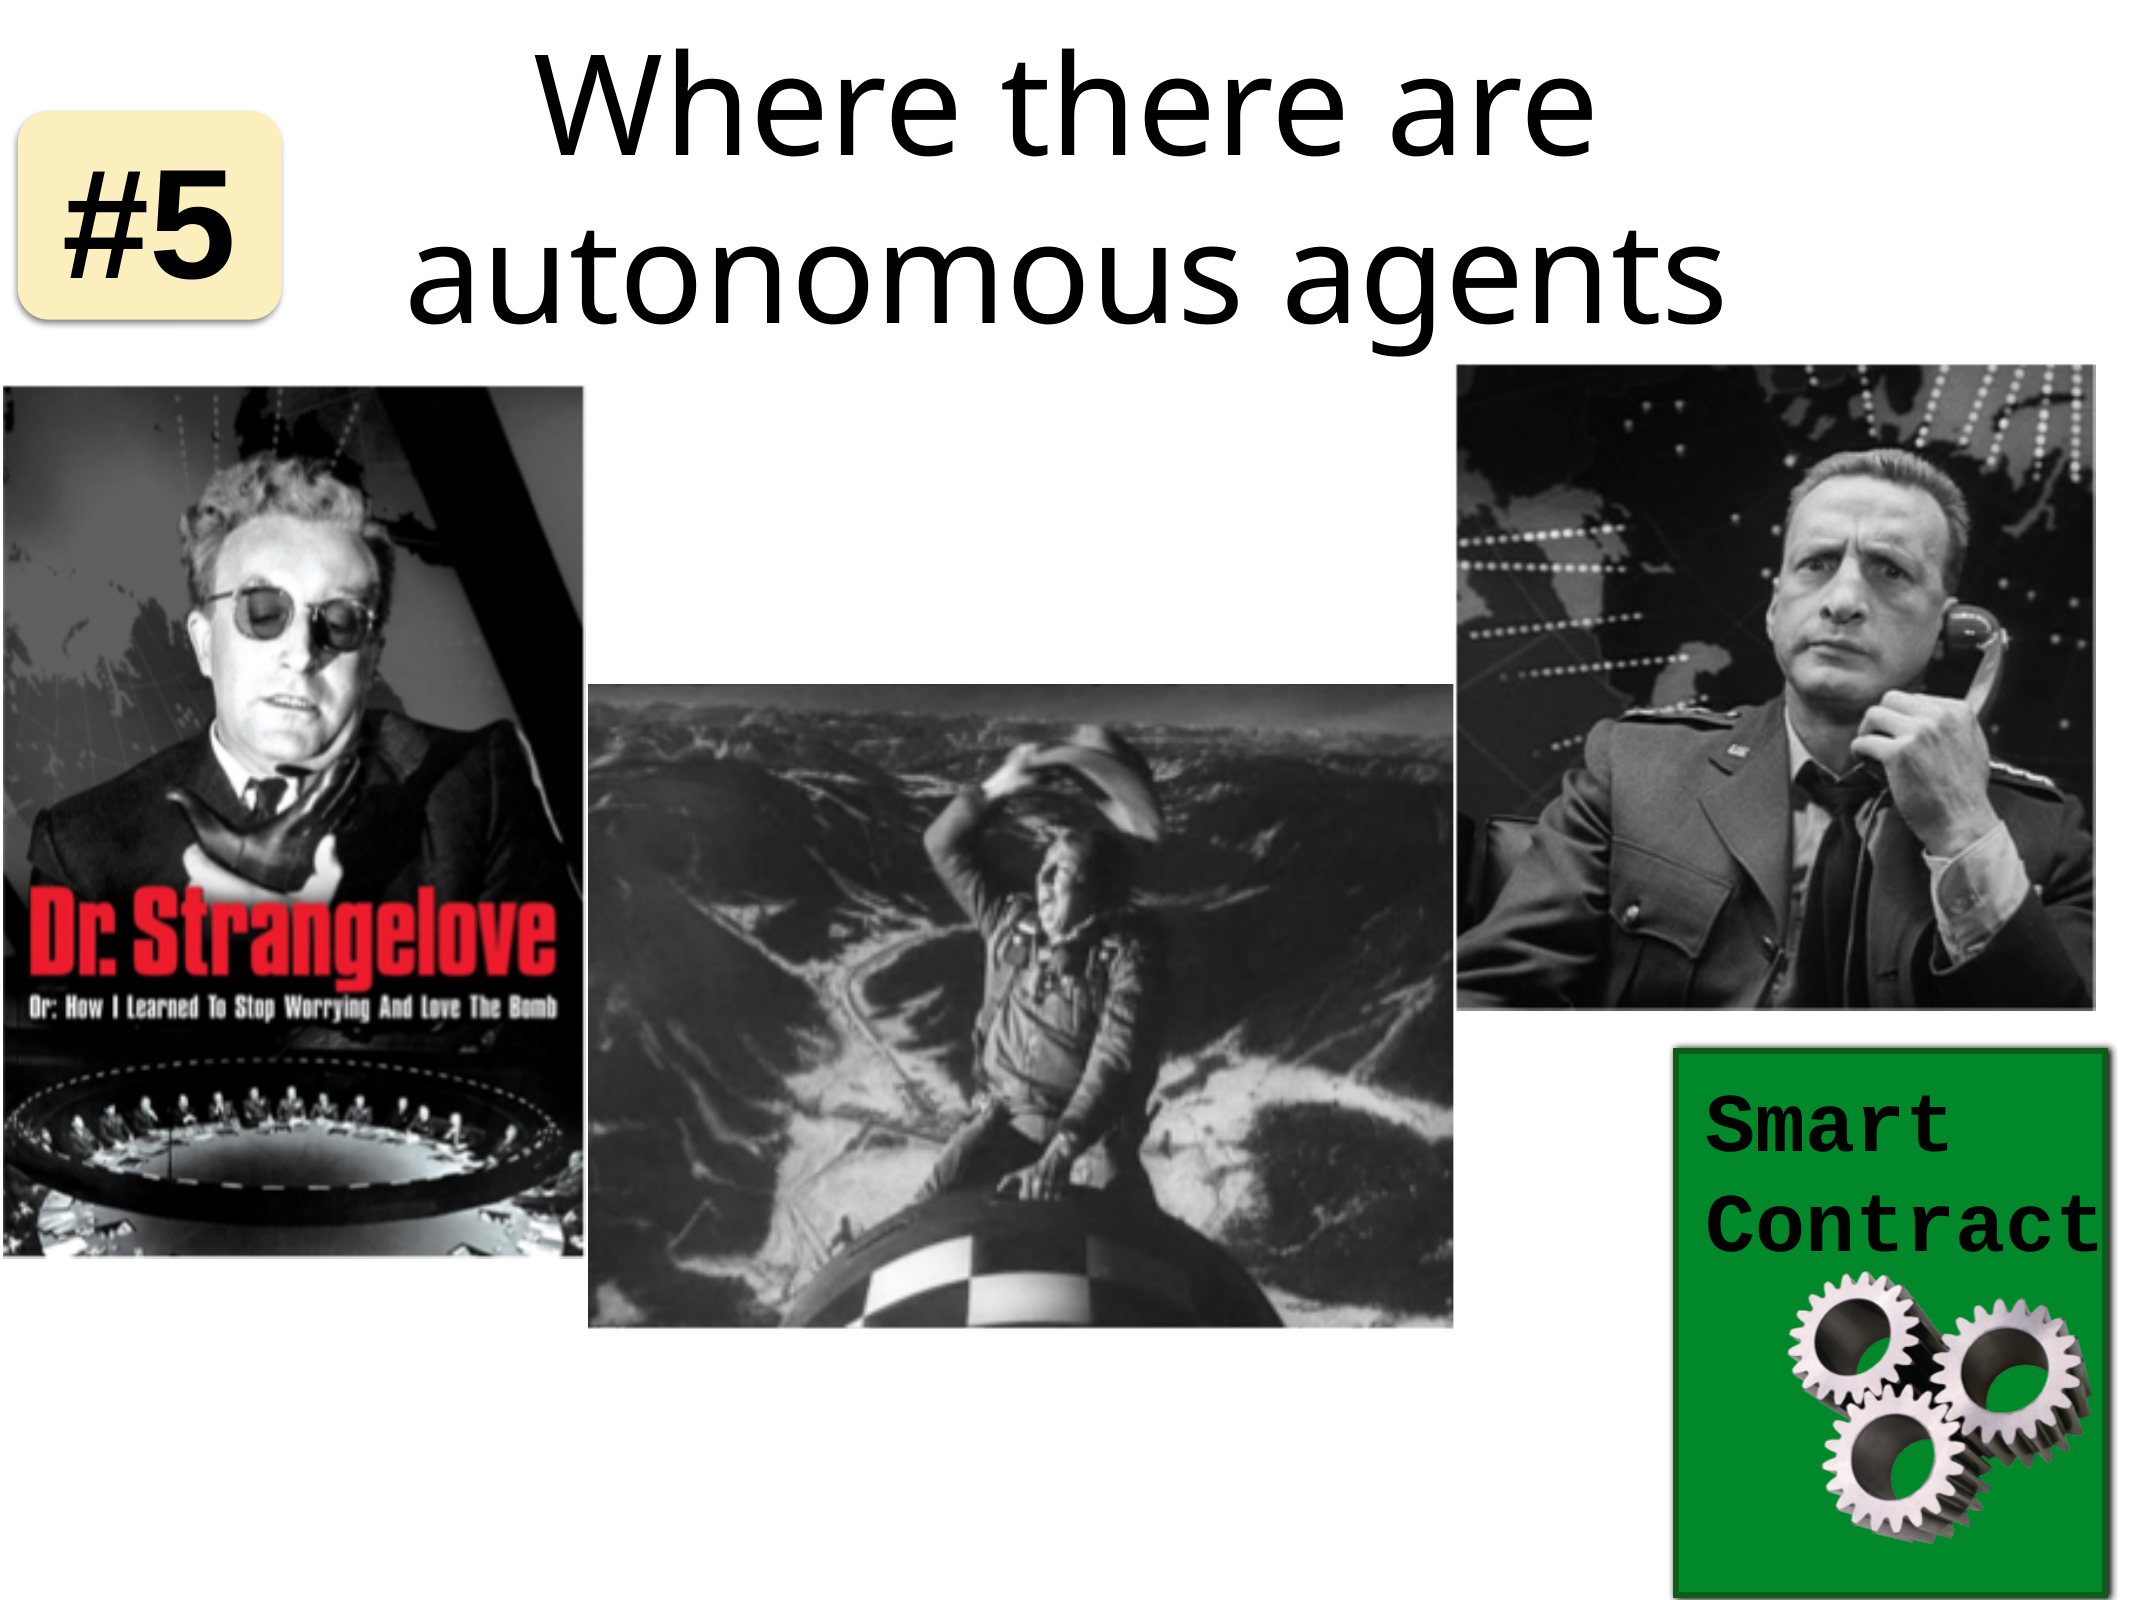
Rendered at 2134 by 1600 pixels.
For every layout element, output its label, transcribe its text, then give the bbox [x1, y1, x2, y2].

text_box [17, 111, 282, 320]
picture [1455, 362, 2096, 1011]
title Where there are autonomous agents [155, 6, 1978, 362]
text_box #5 [54, 113, 246, 318]
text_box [1675, 1012, 2131, 1596]
picture [3, 384, 1454, 1332]
